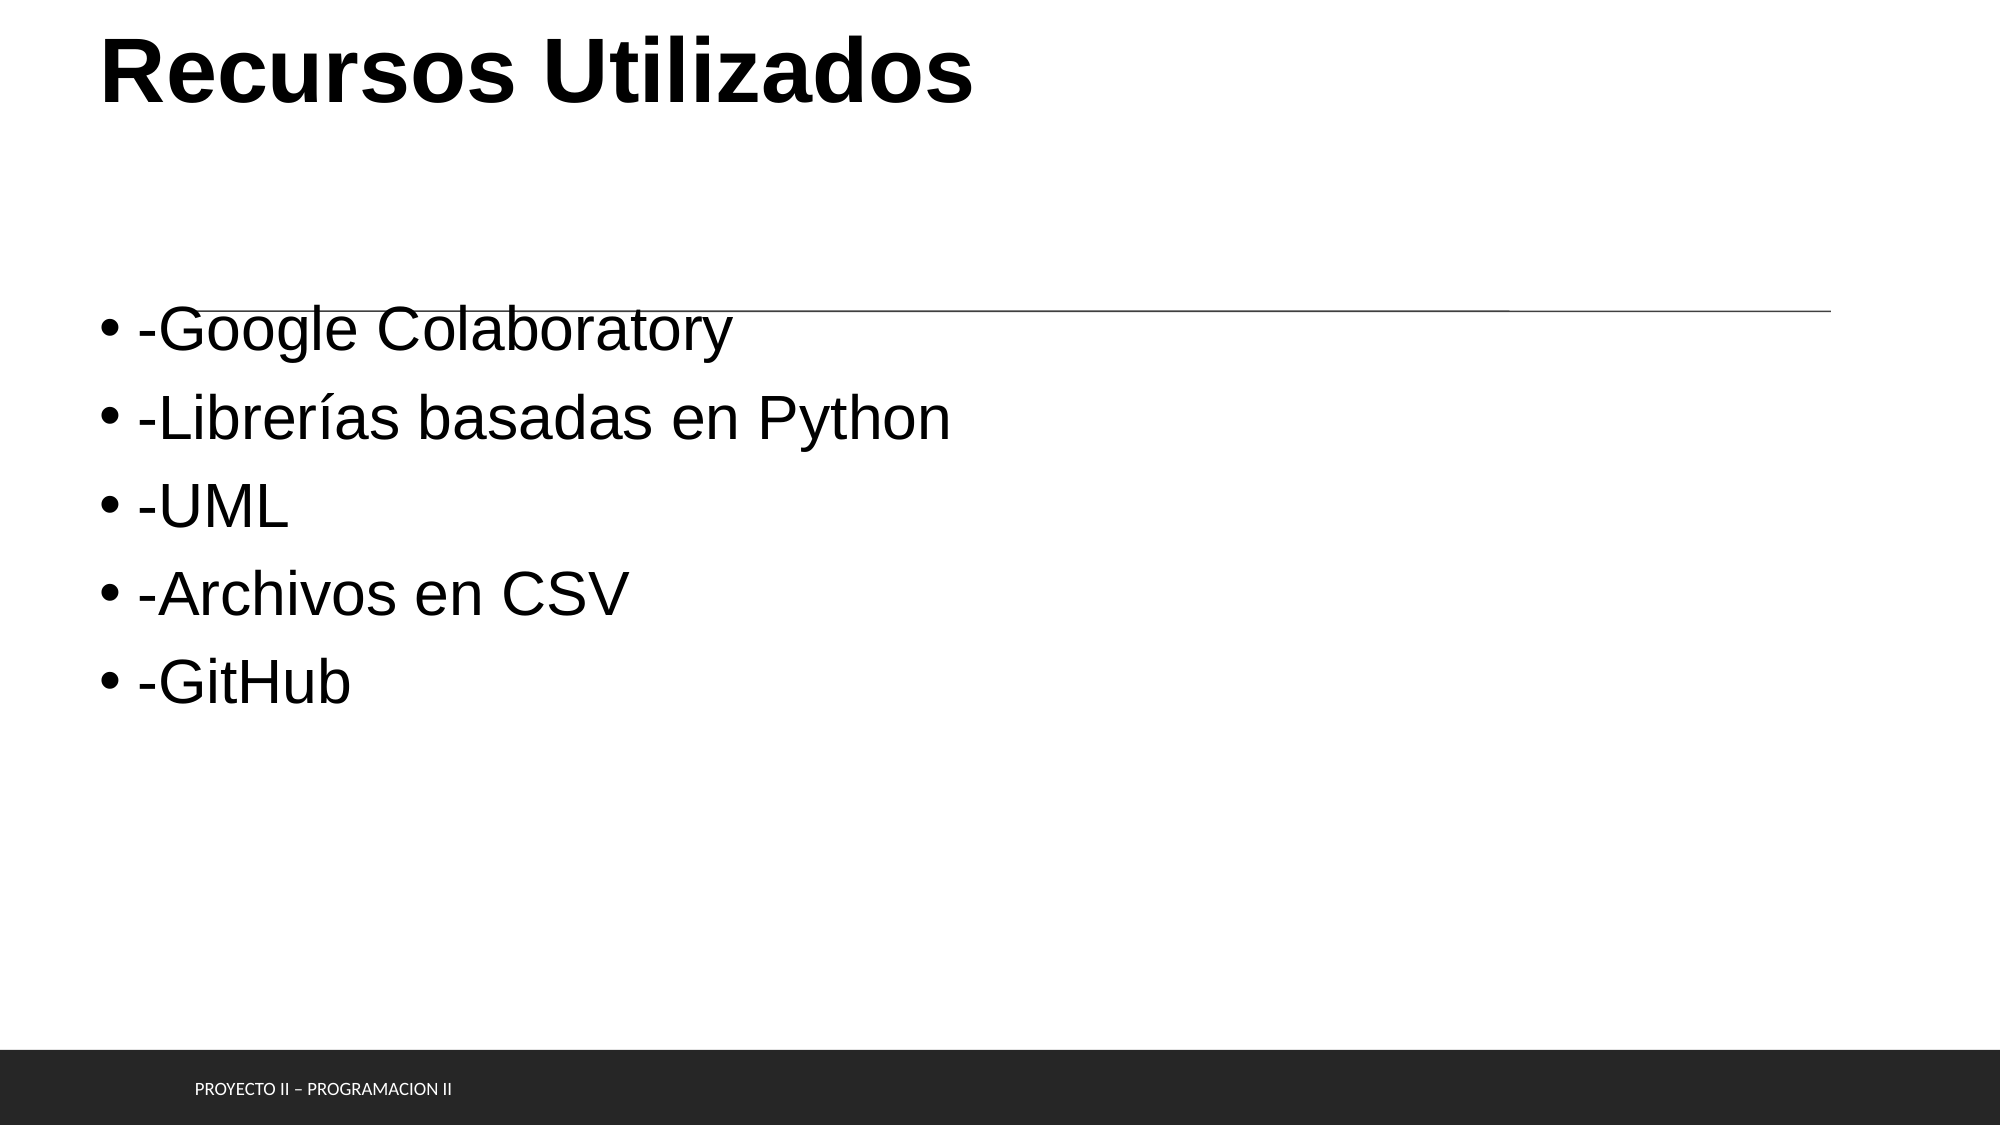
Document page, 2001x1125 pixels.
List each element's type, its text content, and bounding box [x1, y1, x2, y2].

subtitle -Google Colaboratory -Librerías basadas en Python -UML -Archivos en CSV -GitHub [99, 200, 1900, 878]
title Recursos Utilizados [99, 78, 1286, 177]
text_box PROYECTO ii – programacion II [179, 1057, 1299, 1118]
